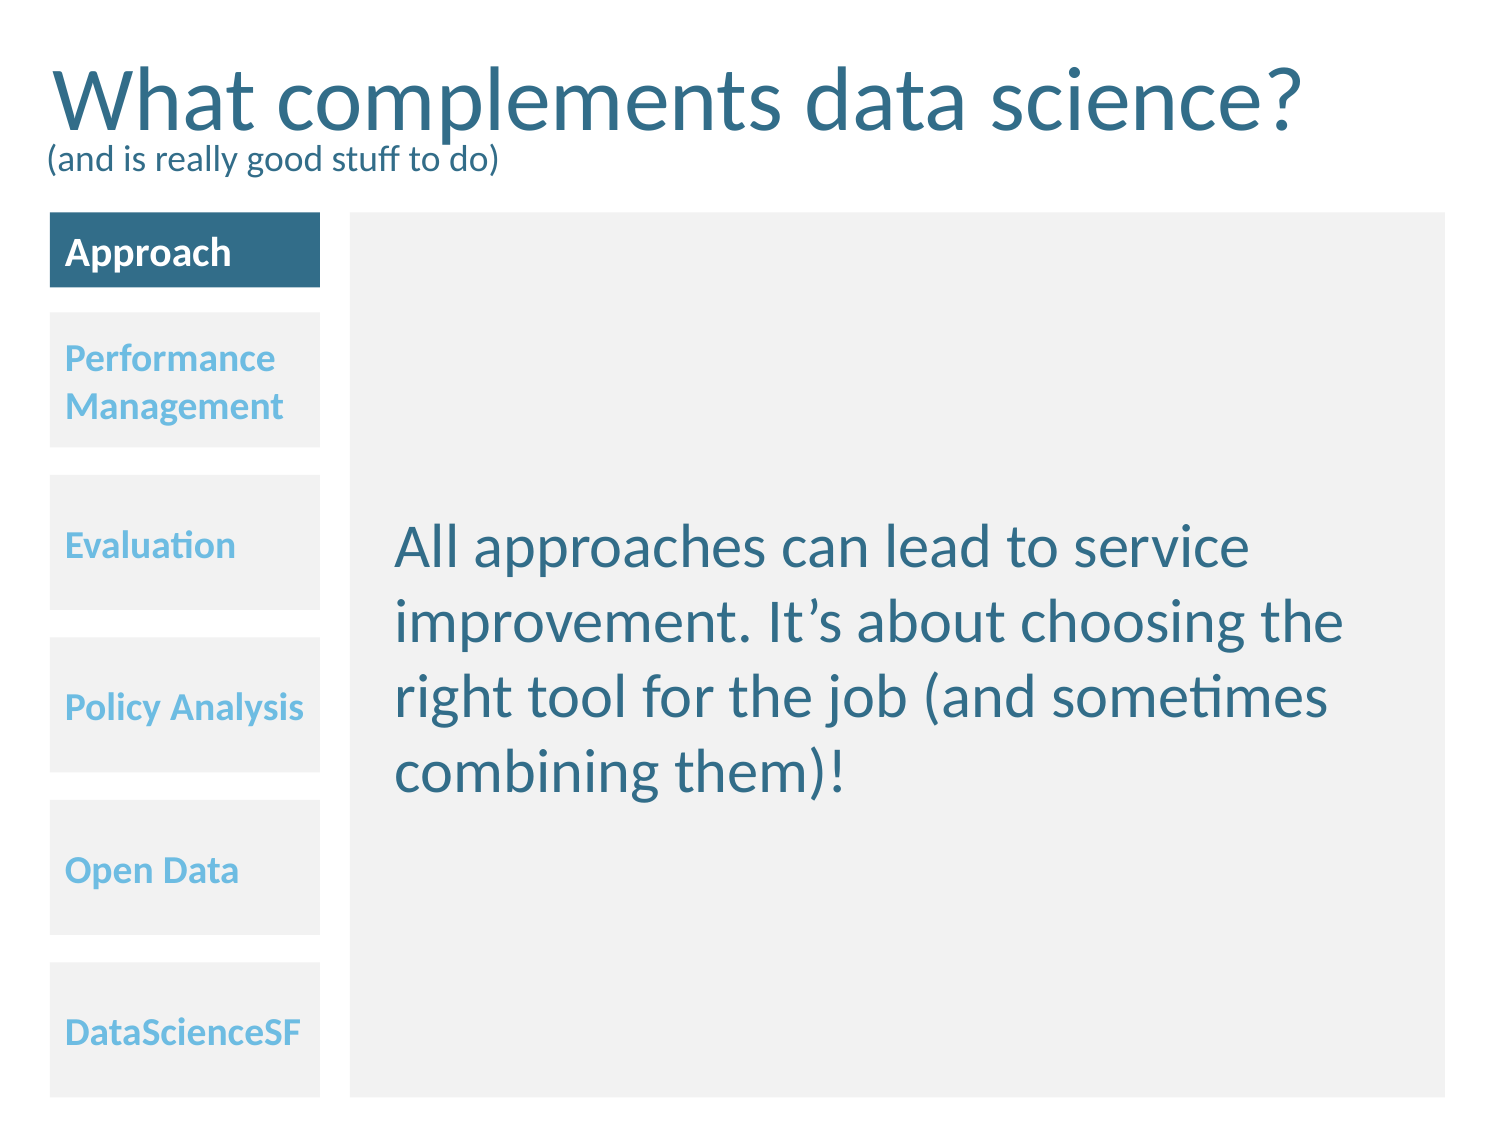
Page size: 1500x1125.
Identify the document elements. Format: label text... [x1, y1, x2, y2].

text_box Policy Analysis [48, 635, 322, 774]
text_box DataScienceSF [48, 960, 322, 1099]
text_box Open Data [48, 798, 322, 937]
text_box Evaluation [48, 473, 322, 612]
text_box (and is really good stuff to do) [31, 126, 516, 187]
text_box All approaches can lead to service improvement. It’s about choosing the right tool for the job (and sometimes combining them)! [348, 210, 1447, 1099]
text_box Approach [48, 210, 322, 289]
text_box Performance Management [48, 310, 322, 449]
title What complements data science? [37, 0, 1463, 188]
